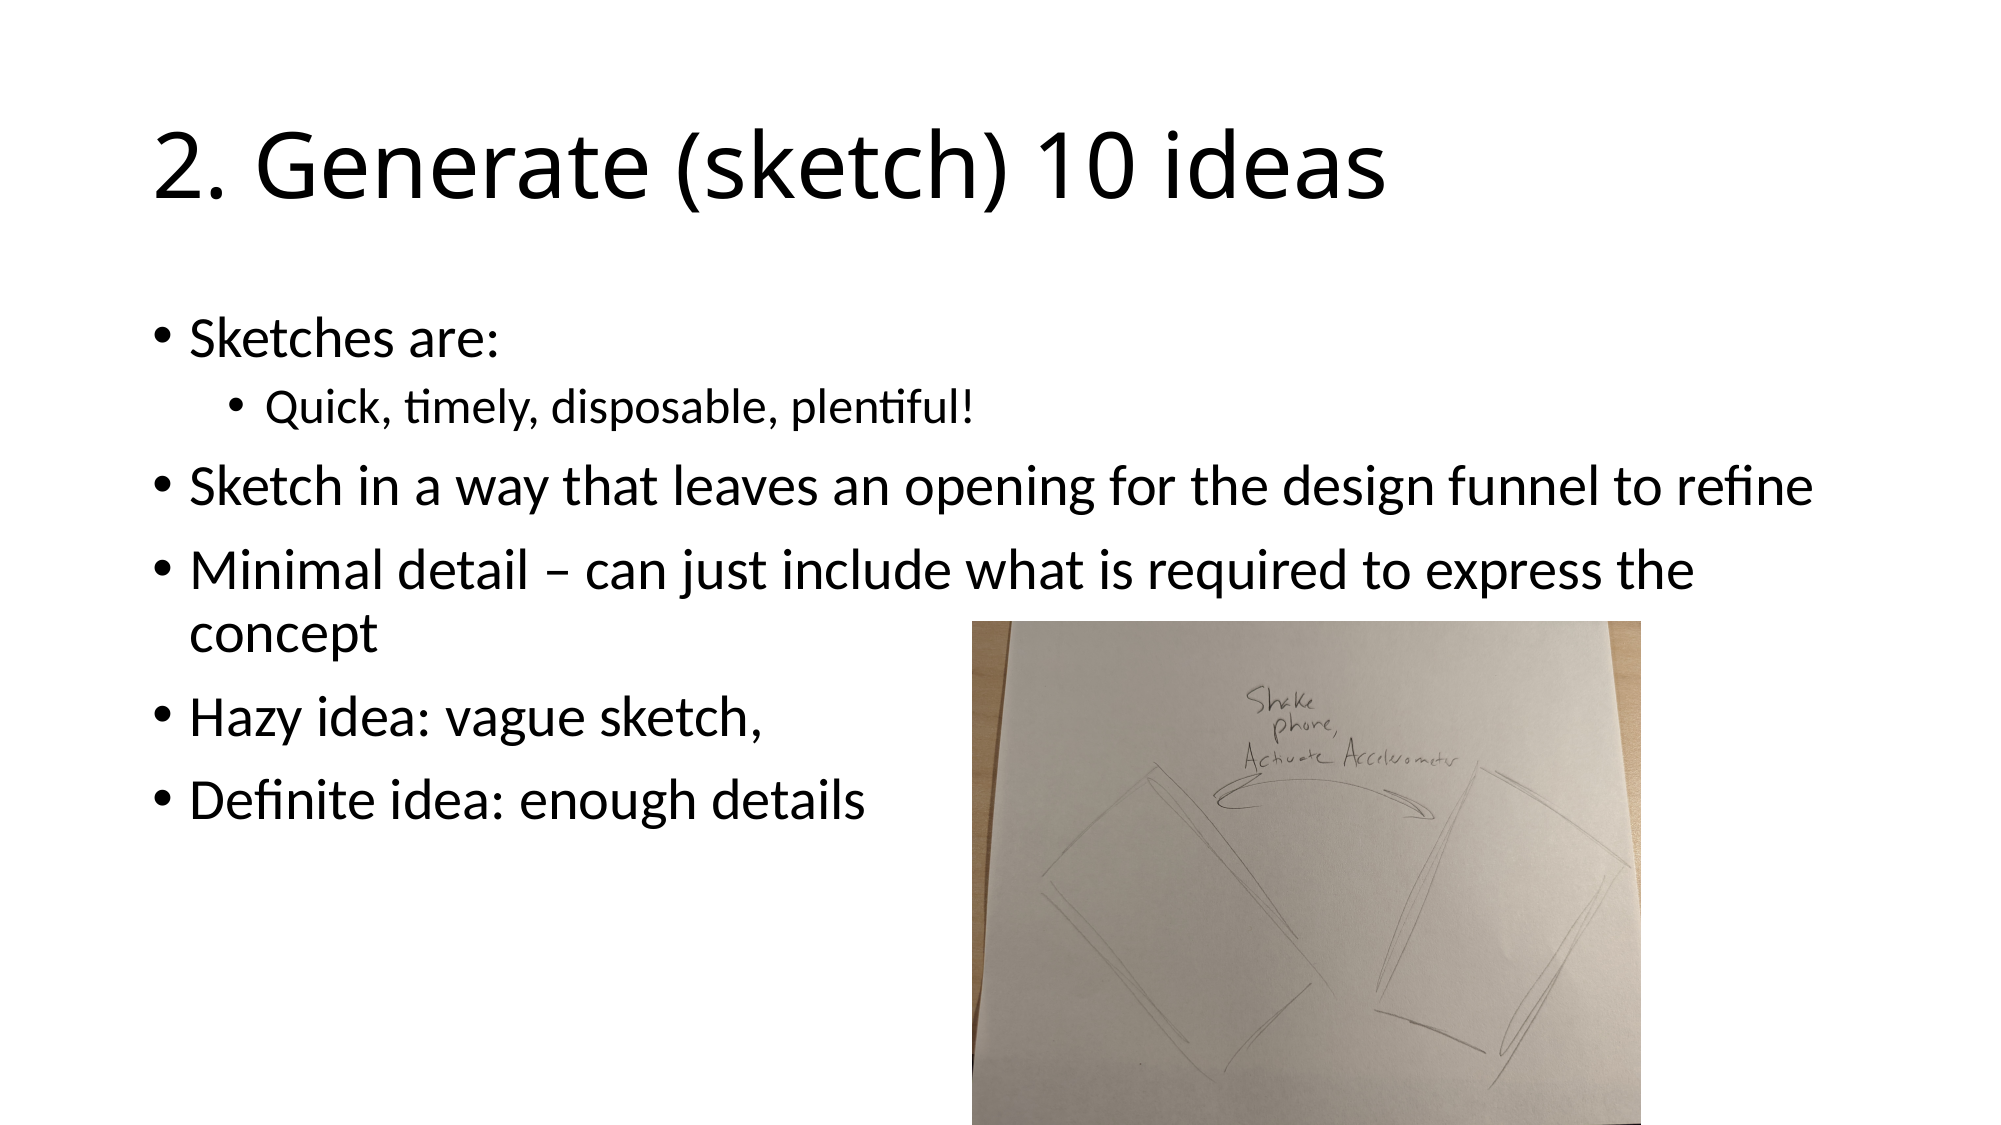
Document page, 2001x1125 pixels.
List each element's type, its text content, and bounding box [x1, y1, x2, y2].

title 2. Generate (sketch) 10 ideas [137, 59, 1863, 278]
list Sketches are: Quick, timely, disposable, plentiful! Sketch in a way that leaves an opening for the design funnel to refine Minimal detail – can just include what is required to express the concept Hazy idea: vague sketch, Definite idea: enough details [137, 299, 1863, 1014]
picture [972, 621, 1641, 1125]
